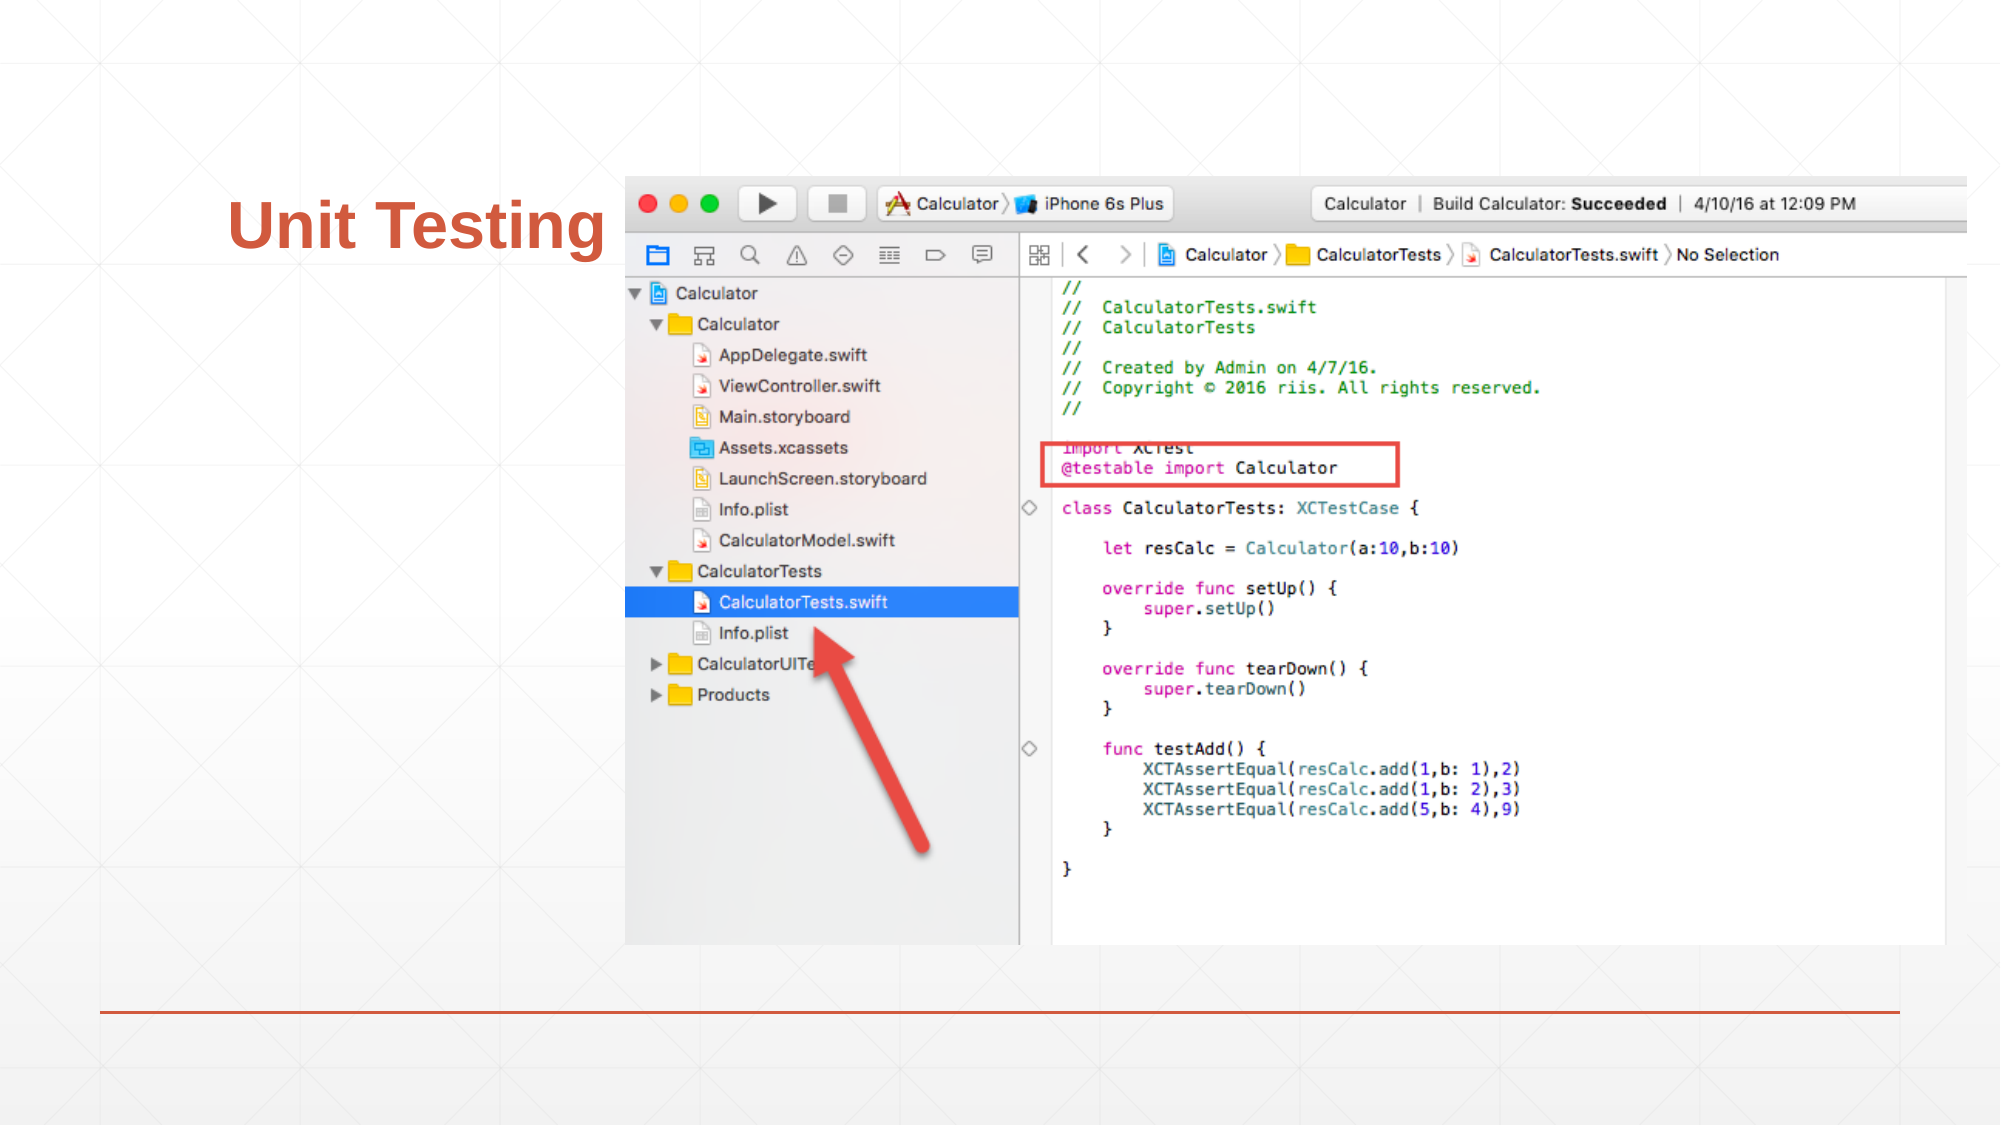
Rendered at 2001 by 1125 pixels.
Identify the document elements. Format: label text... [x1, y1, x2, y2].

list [625, 176, 1967, 945]
title Unit Testing [212, 82, 1788, 271]
